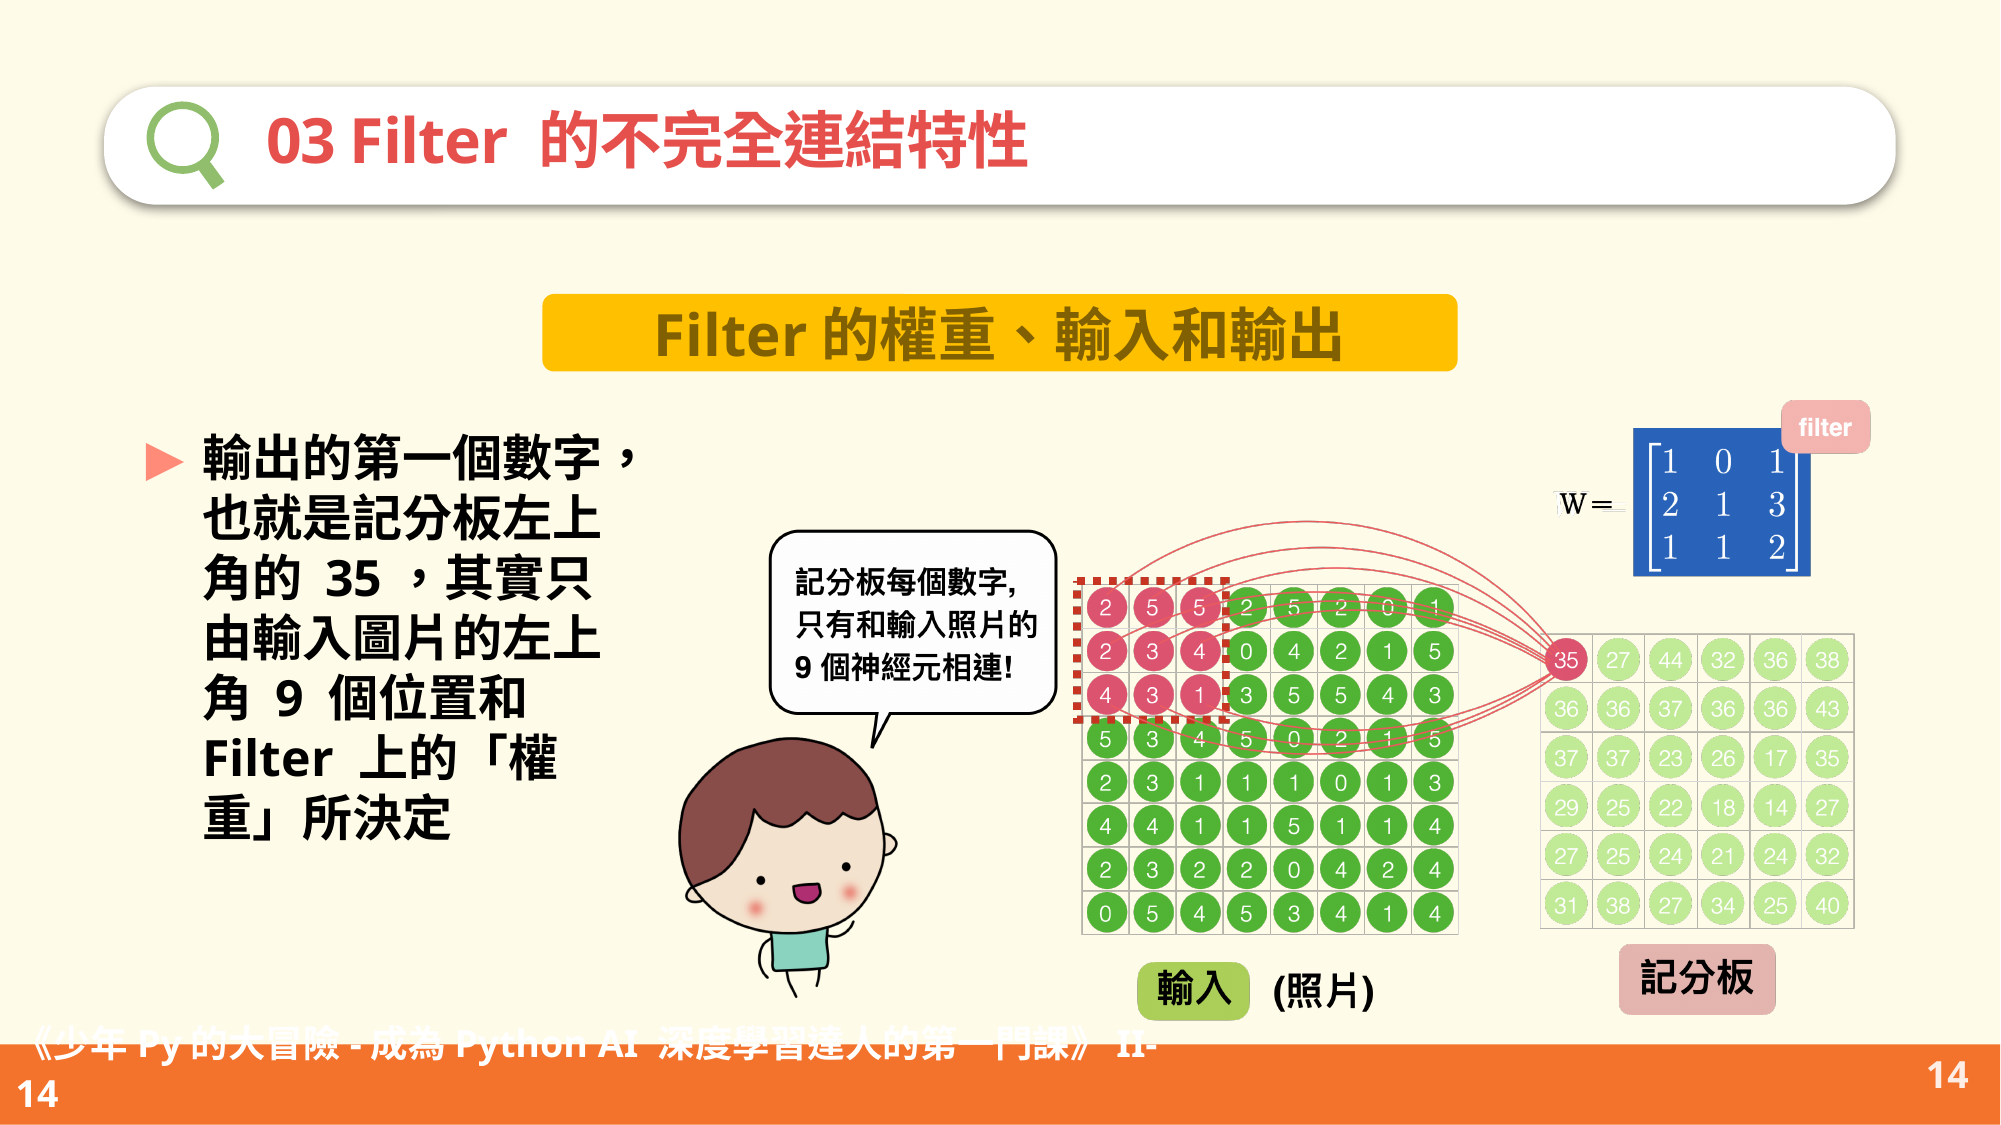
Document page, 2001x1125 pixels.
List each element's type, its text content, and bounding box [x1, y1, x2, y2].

text_box 輸出的第一個數字，也就是記分板左上角的 35，其實只由輸入圖片的左上角 9 個位置和 Filter 上的「權重」所決定 [137, 418, 615, 855]
list 03 Filter 的不完全連結特性 [257, 106, 1838, 185]
slide_number 14 [1912, 1047, 1982, 1111]
text_box Filter的權重、輸入和輸出 [542, 293, 1458, 372]
picture [673, 529, 1059, 1004]
picture [1072, 399, 1872, 1021]
